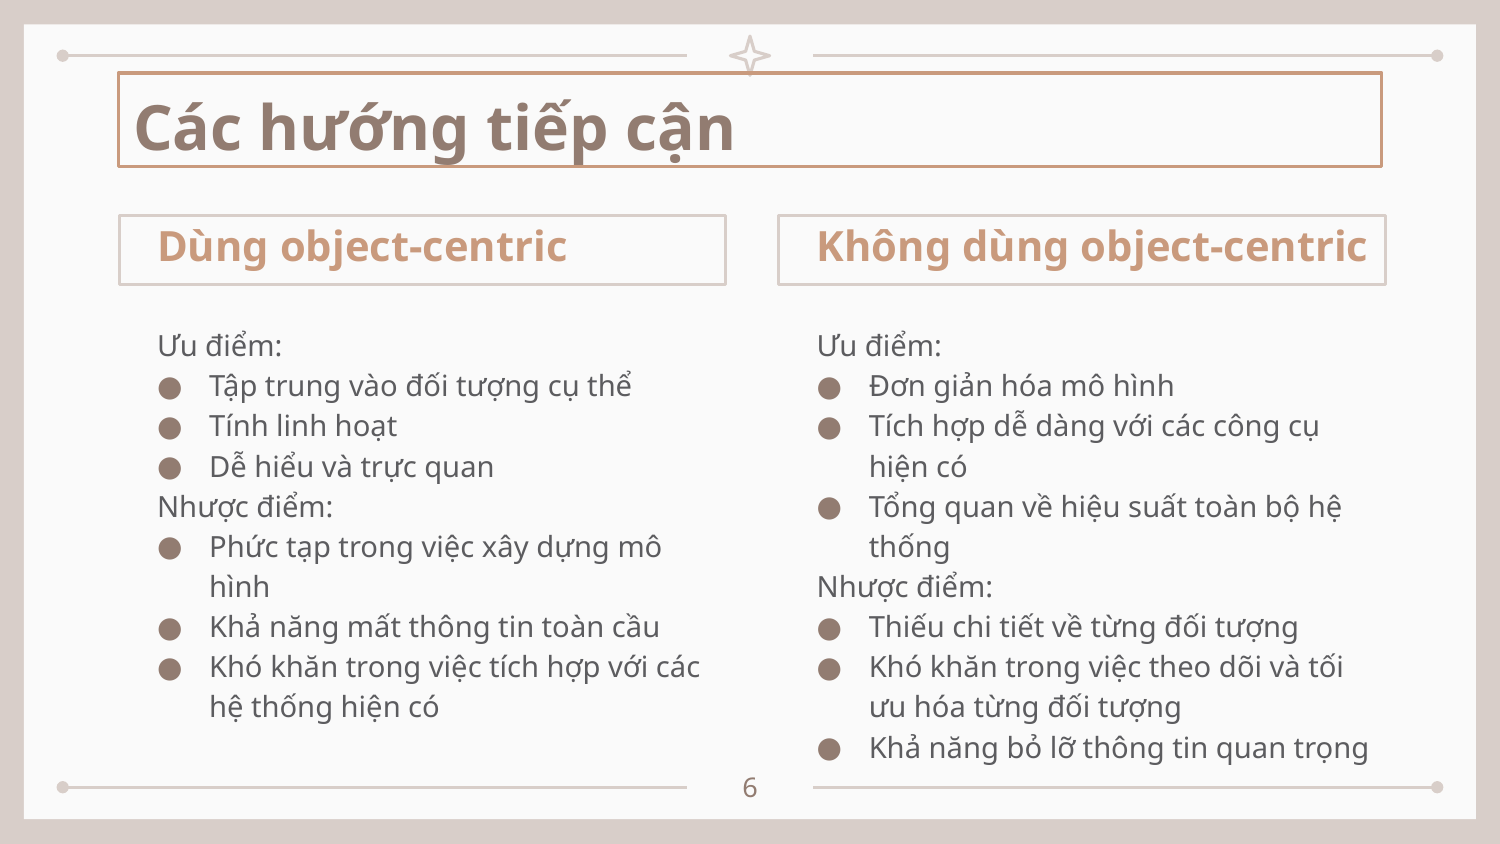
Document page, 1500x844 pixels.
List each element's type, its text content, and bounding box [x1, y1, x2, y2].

subtitle Dùng object-centric [118, 214, 727, 286]
subtitle Không dùng object-centric [777, 214, 1387, 286]
slide_number 6 [705, 755, 795, 810]
subtitle Ưu điểm: Tập trung vào đối tượng cụ thể Tính linh hoạt Dễ hiểu và trực quan Nhược điểm: Phức tạp trong việc xây dựng mô hình Khả năng mất thông tin toàn cầu Khó khăn trong việc tích hợp với các hệ thống hiện có [119, 307, 726, 756]
title Các hướng tiếp cận [118, 72, 1382, 167]
subtitle Ưu điểm: Đơn giản hóa mô hình Tích hợp dễ dàng với các công cụ hiện có Tổng quan về hiệu suất toàn bộ hệ thống Nhược điểm: Thiếu chi tiết về từng đối tượng Khó khăn trong việc theo dõi và tối ưu hóa từng đối tượng Khả năng bỏ lỡ thông tin quan trọng [778, 307, 1386, 756]
